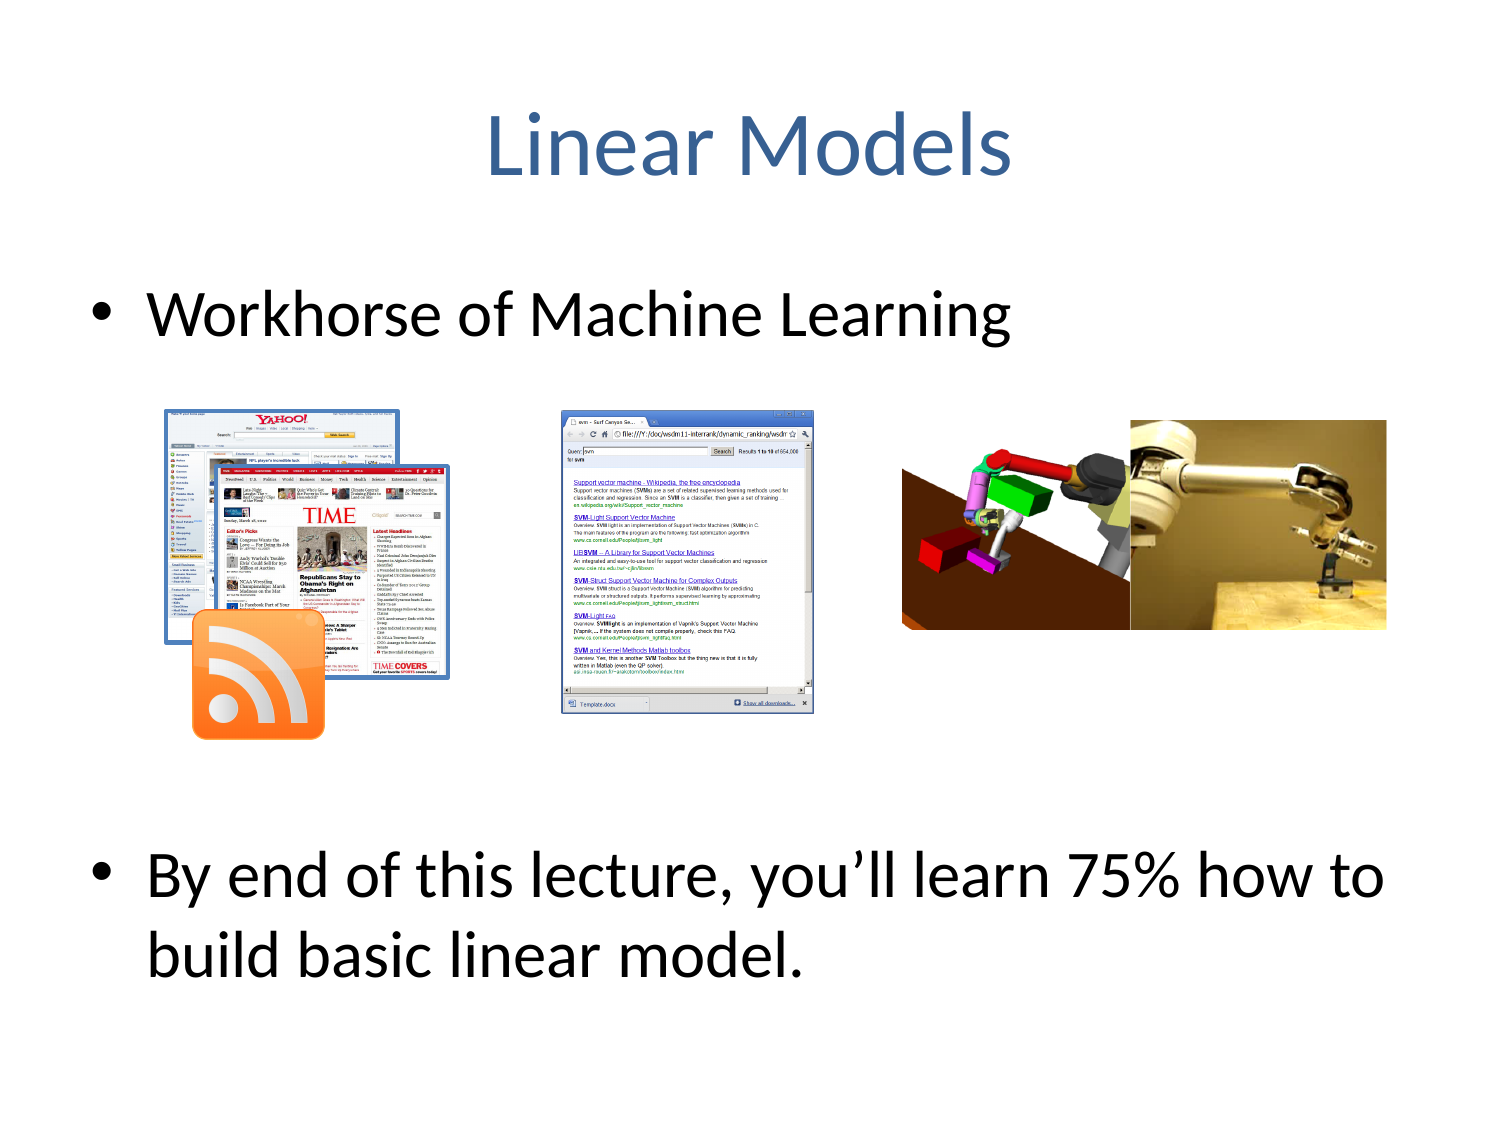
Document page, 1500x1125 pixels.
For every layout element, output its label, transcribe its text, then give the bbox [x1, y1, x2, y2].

list Workhorse of Machine Learning By end of this lecture, you’ll learn 75% how to build basic linear model. [75, 262, 1425, 1034]
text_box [167, 412, 447, 740]
picture [902, 391, 1388, 659]
picture [561, 409, 814, 715]
title Linear Models [75, 45, 1425, 233]
